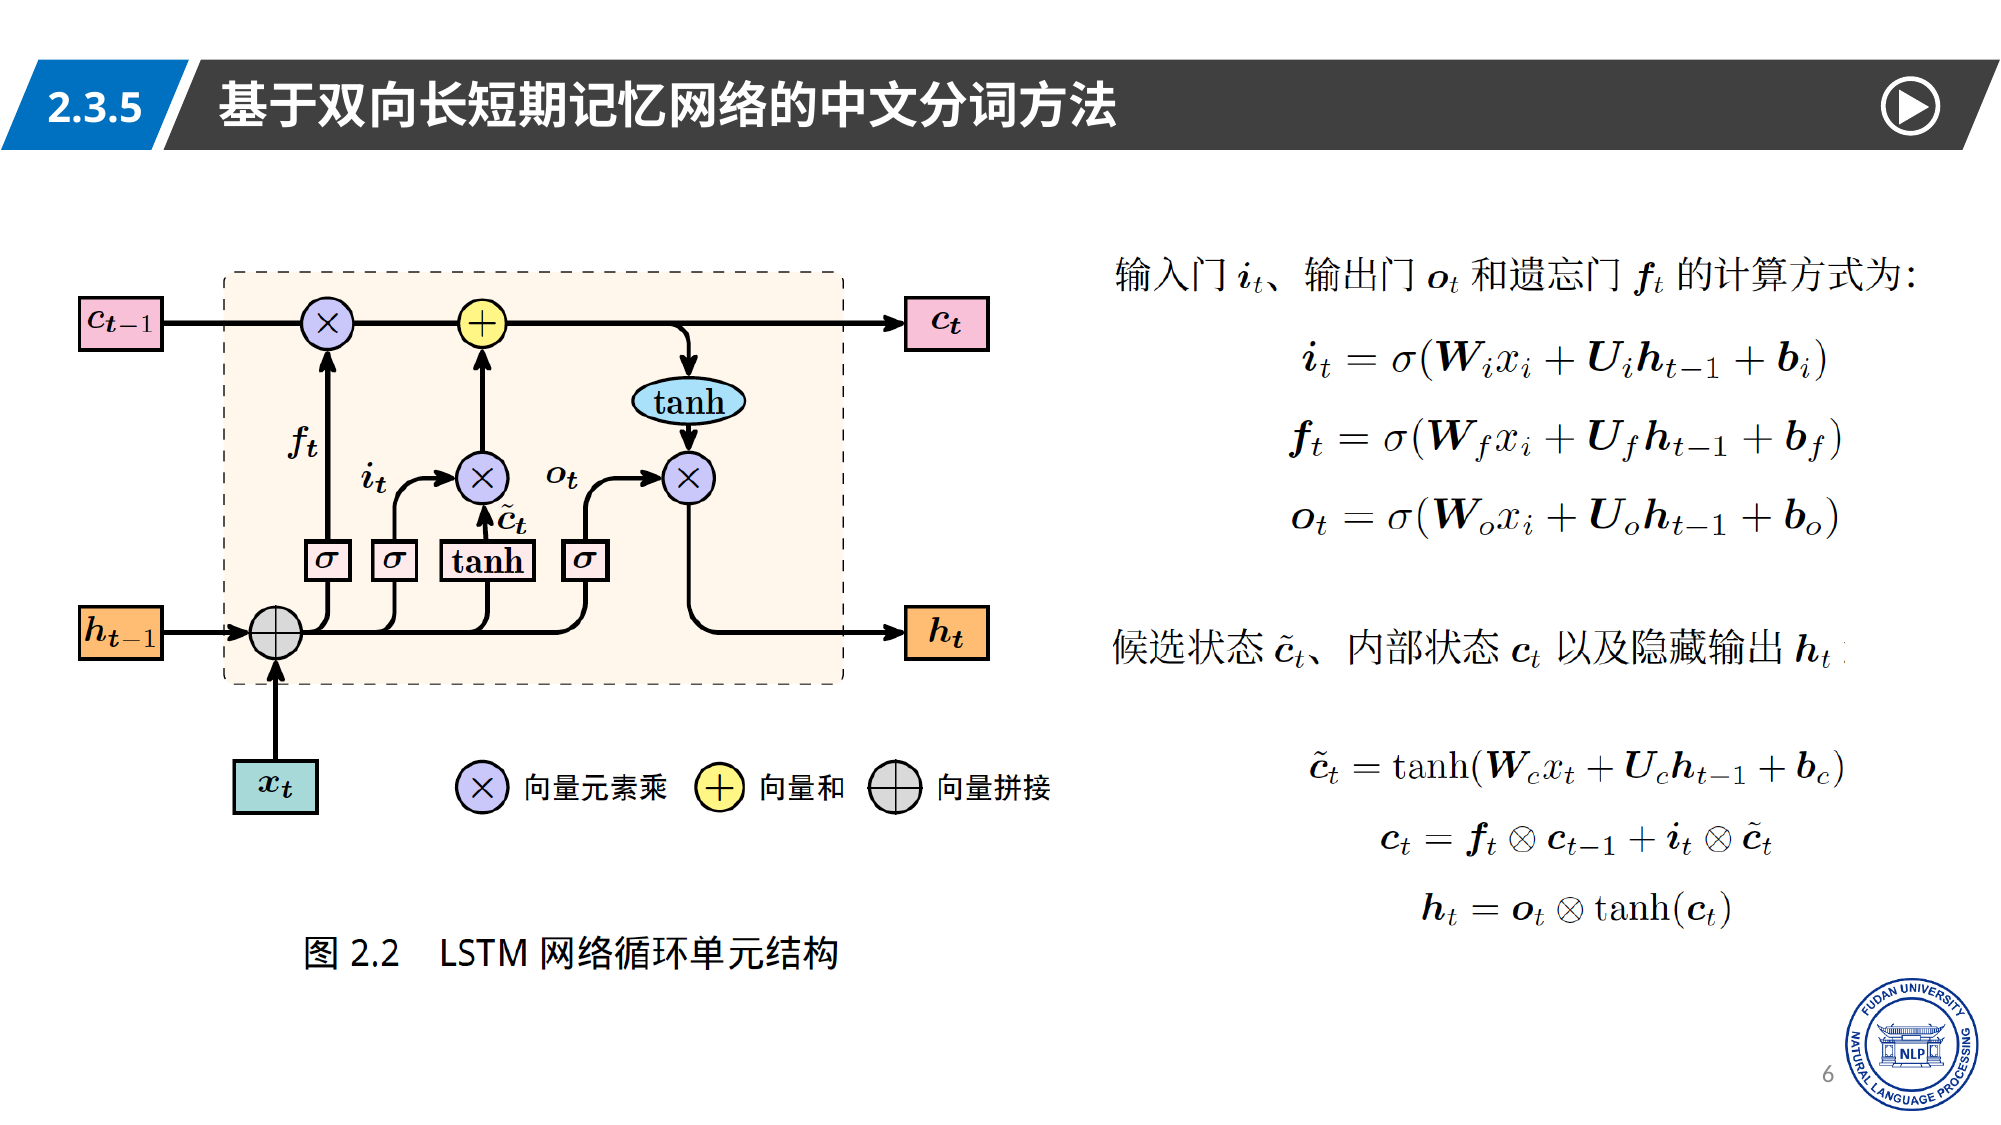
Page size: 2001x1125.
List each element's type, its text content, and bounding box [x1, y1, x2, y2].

picture [1302, 729, 1884, 936]
text_box [32, 59, 189, 120]
picture [26, 225, 1930, 993]
text_box 基于双向长短期记忆网络的中文分词方法 [203, 66, 1134, 142]
text_box 2.3.5 [26, 73, 164, 138]
text_box [163, 59, 2000, 150]
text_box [1883, 78, 1939, 134]
slide_number 61 [1412, 1042, 1863, 1103]
text_box [1, 89, 157, 150]
picture [1834, 972, 1985, 1117]
